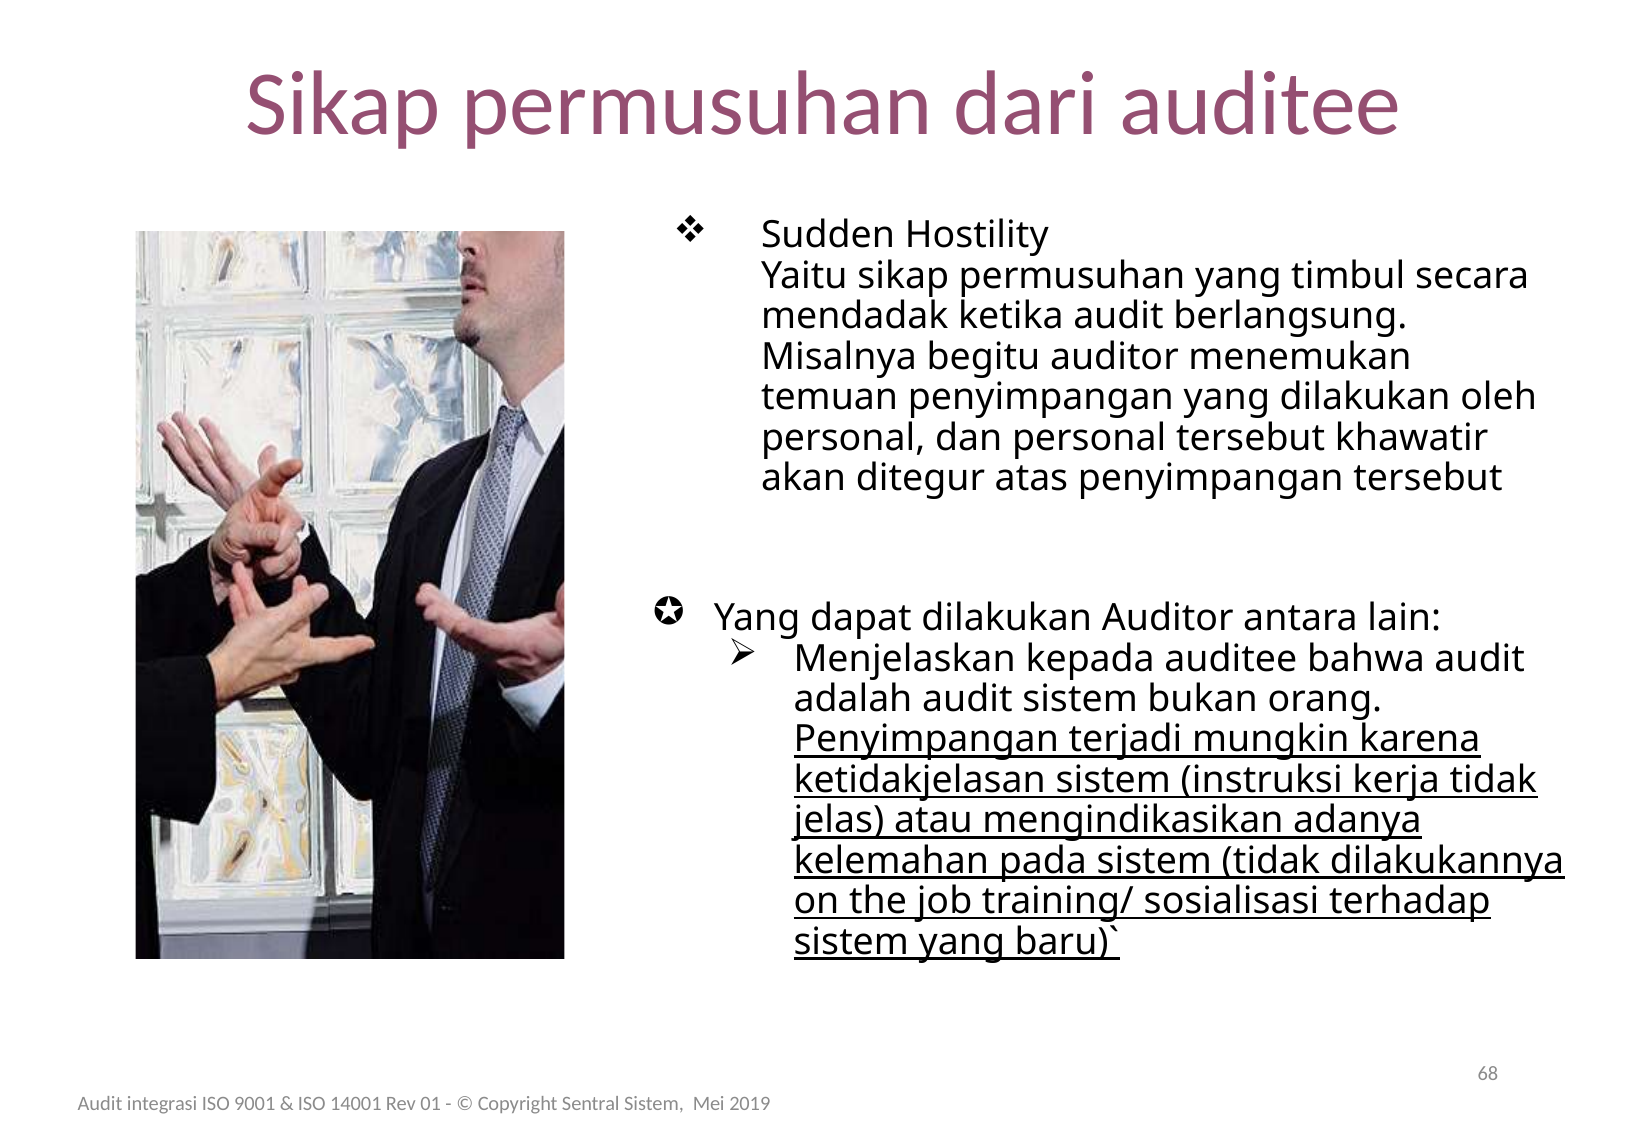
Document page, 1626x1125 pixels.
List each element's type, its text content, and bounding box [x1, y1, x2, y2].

slide_number 68 [1147, 1042, 1514, 1103]
footer Audit integrasi ISO 9001 & ISO 14001 Rev 01 - © Copyright Sentral Sistem, Mei 2019 [0, 1072, 922, 1125]
text_box Sudden Hostility Yaitu sikap permusuhan yang timbul secara mendadak ketika audit berlangsung. Misalnya begitu auditor menemukan temuan penyimpangan yang dilakukan oleh personal, dan personal tersebut khawatir akan ditegur atas penyimpangan tersebut [658, 207, 1557, 547]
text_box Sikap permusuhan dari auditee [139, 54, 1510, 161]
text_box Yang dapat dilakukan Auditor antara lain: Menjelaskan kepada auditee bahwa audit adalah audit sistem bukan orang. Penyimpangan terjadi mungkin karena ketidakjelasan sistem (instruksi kerja tidak jelas) atau mengindikasikan adanya kelemahan pada sistem (tidak dilakukannya on the job training/ sosialisasi terhadap sistem yang baru)` [638, 590, 1593, 941]
picture [135, 231, 565, 959]
